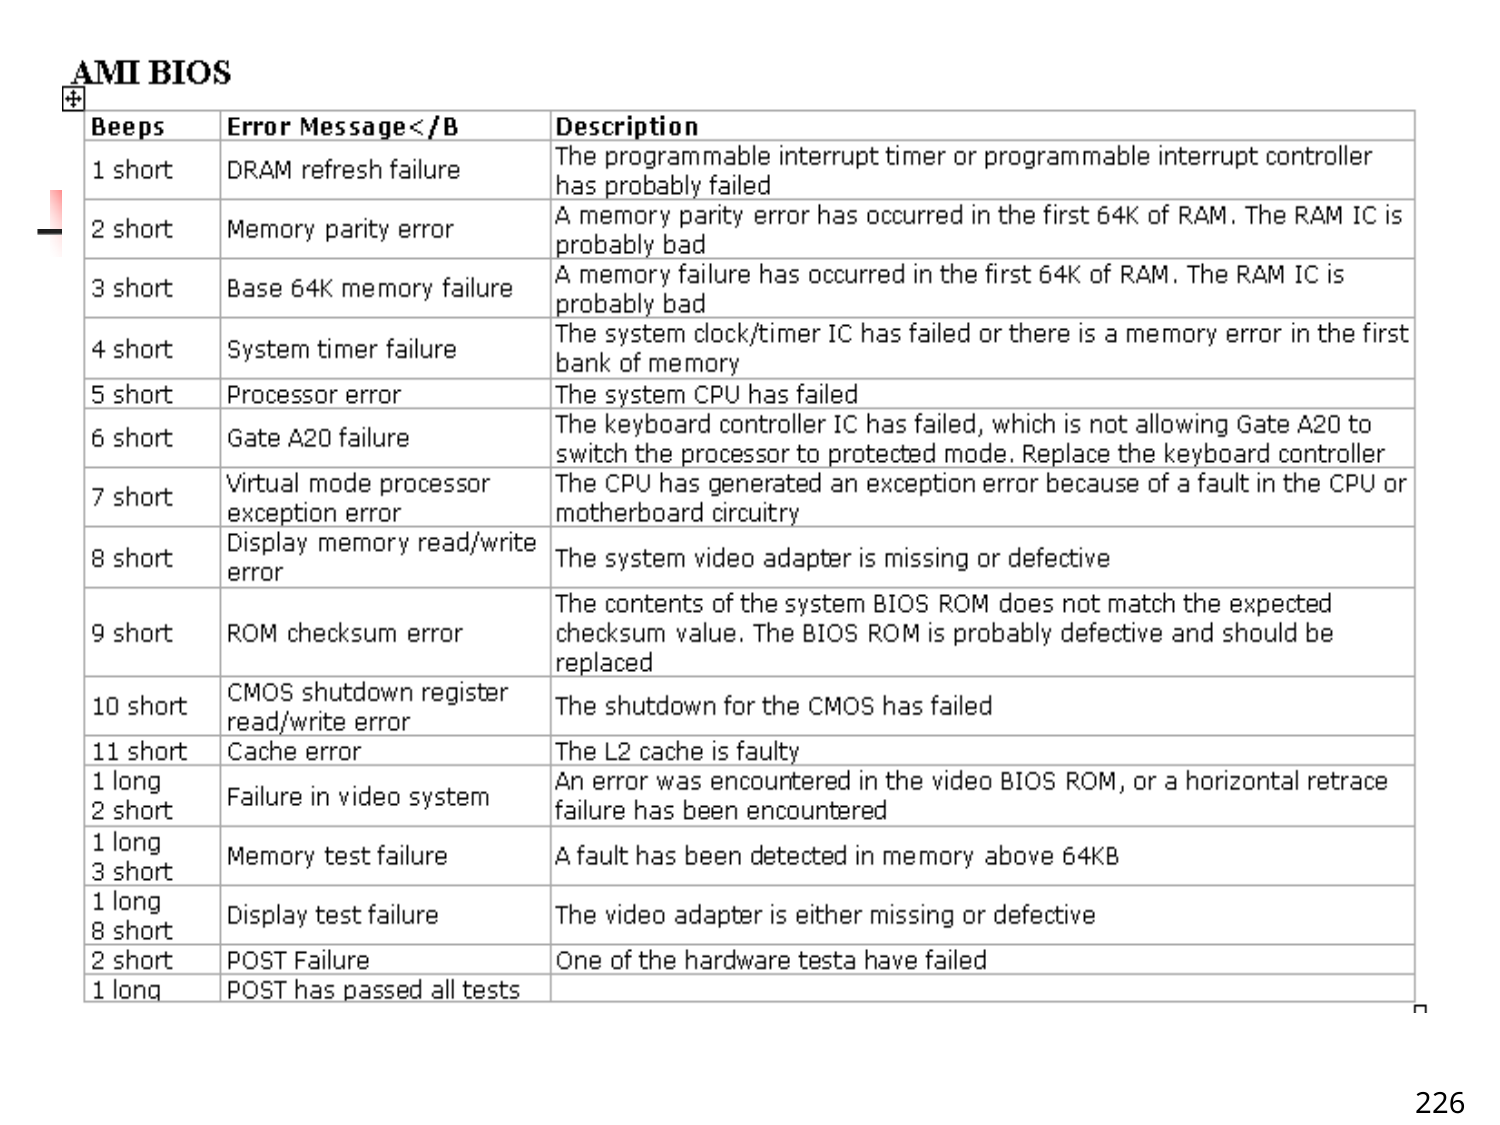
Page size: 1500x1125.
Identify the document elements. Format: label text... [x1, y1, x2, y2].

slide_number 226 [1408, 1081, 1469, 1125]
picture [37, 49, 1438, 1013]
